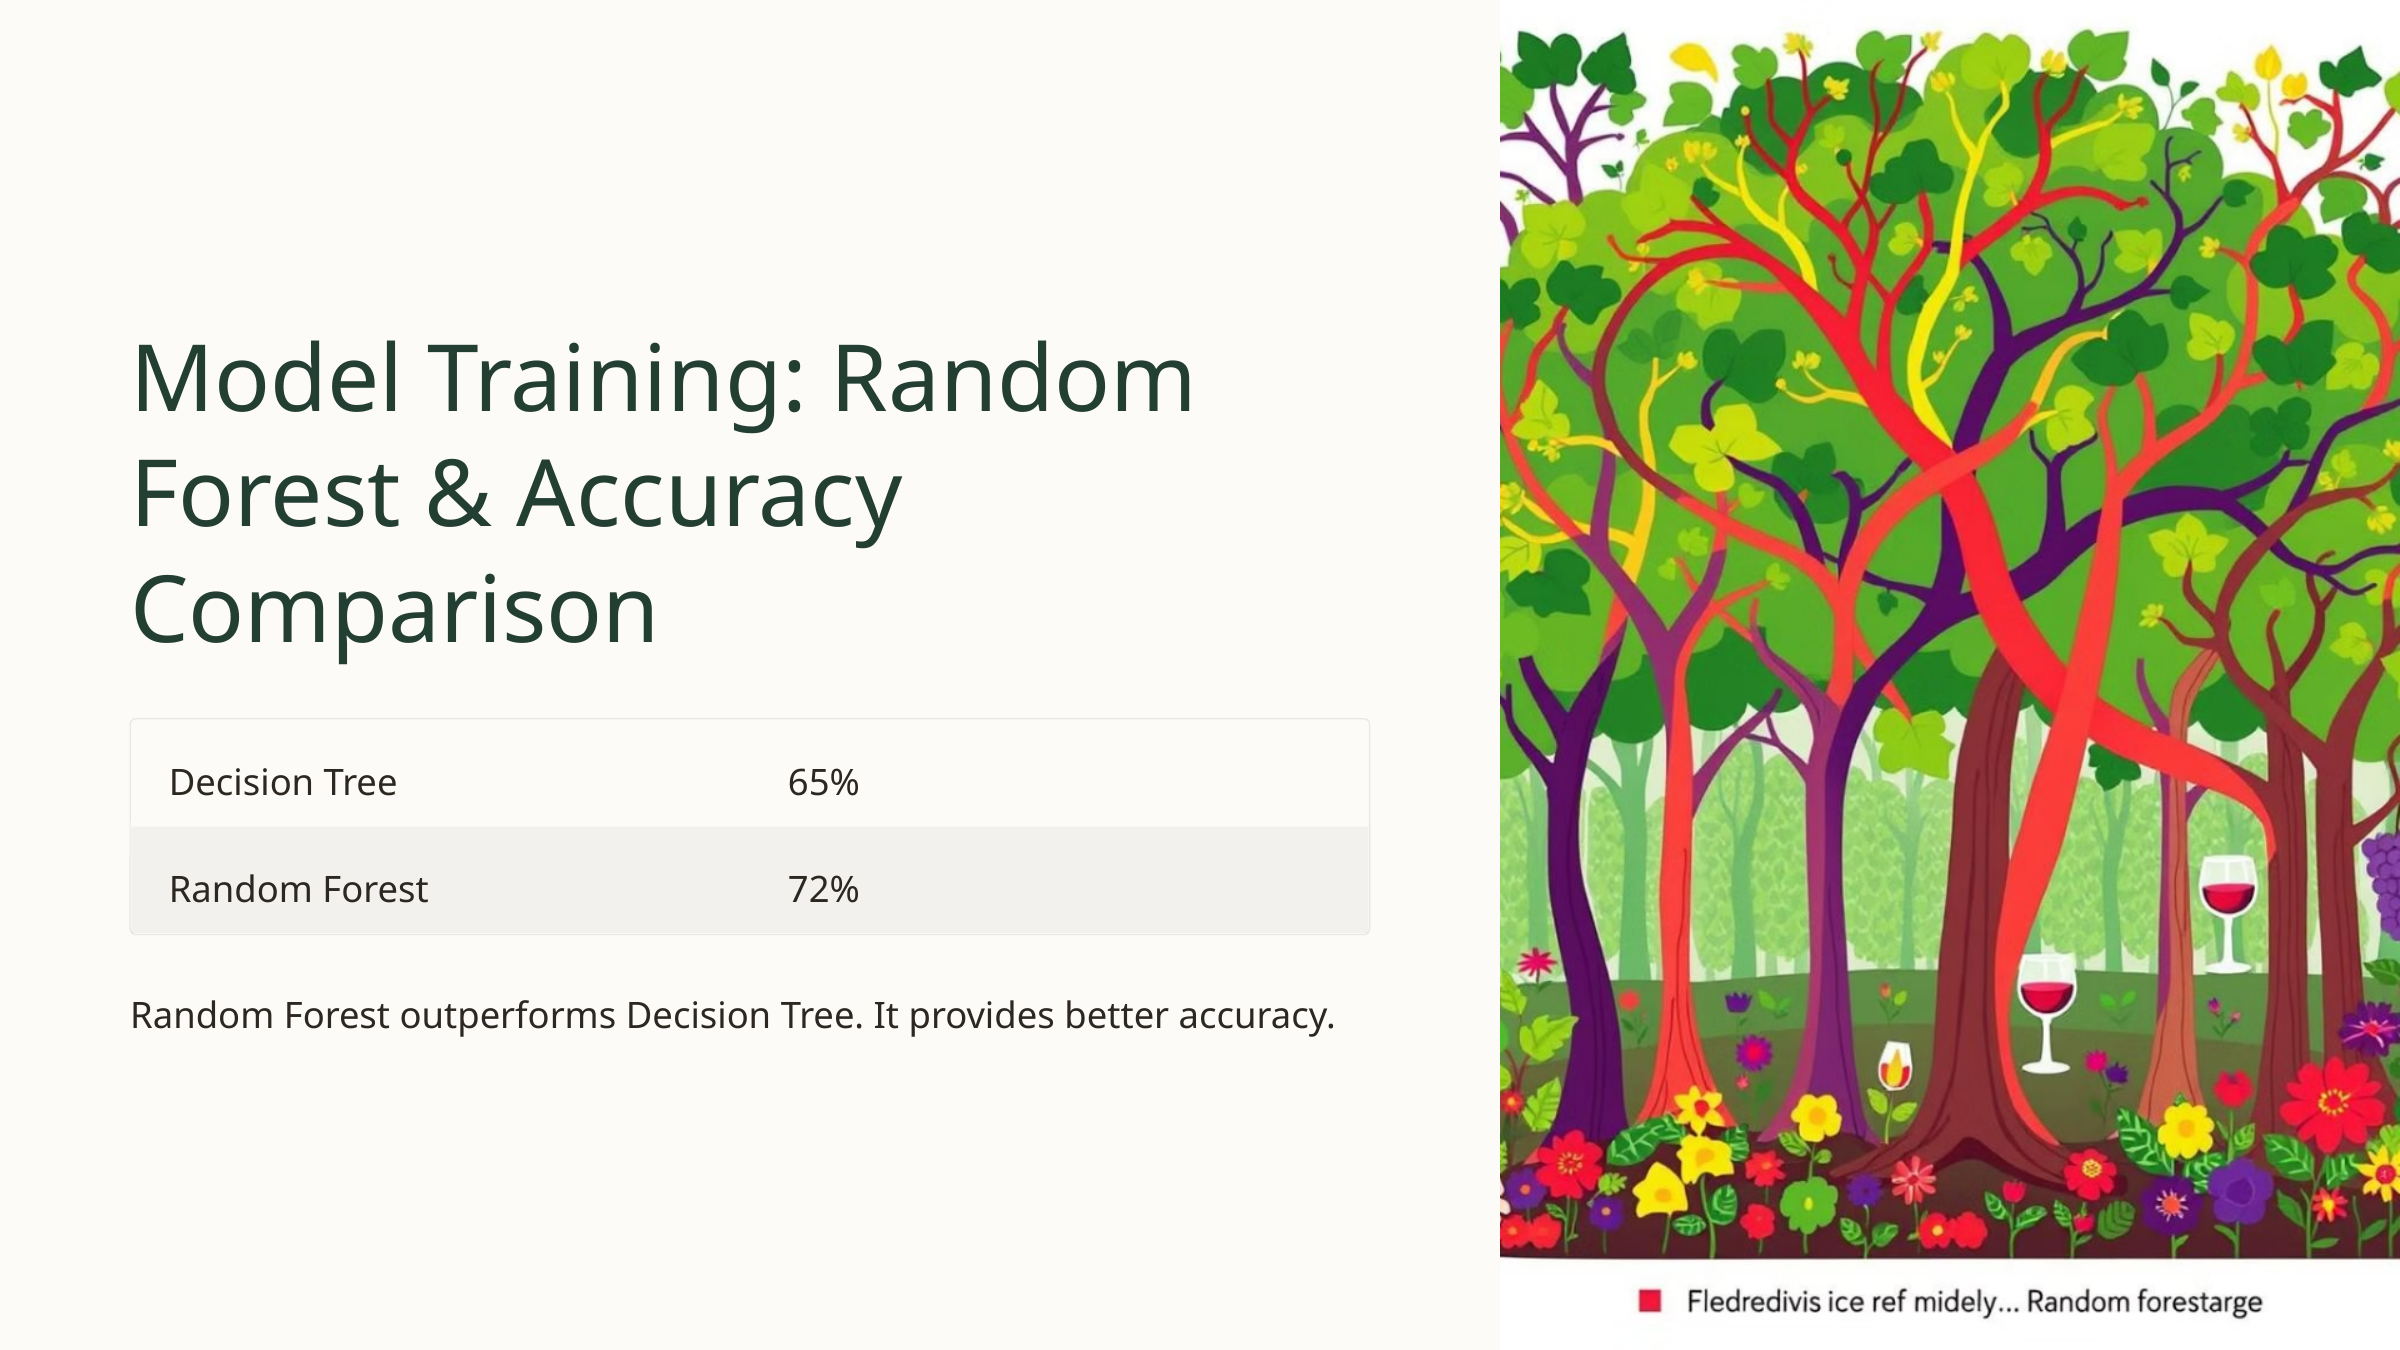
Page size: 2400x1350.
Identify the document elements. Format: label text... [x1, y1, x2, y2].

text_box 65% [787, 743, 1332, 803]
text_box Decision Tree [168, 743, 713, 803]
text_box 72% [787, 850, 1332, 910]
text_box Random Forest outperforms Decision Tree. It provides better accuracy. [130, 976, 1370, 1036]
text_box Model Training: Random Forest & Accuracy Comparison [130, 313, 1370, 663]
text_box [131, 719, 1369, 826]
picture [1499, 0, 2400, 1350]
text_box [131, 826, 1369, 934]
text_box Random Forest [168, 850, 713, 910]
